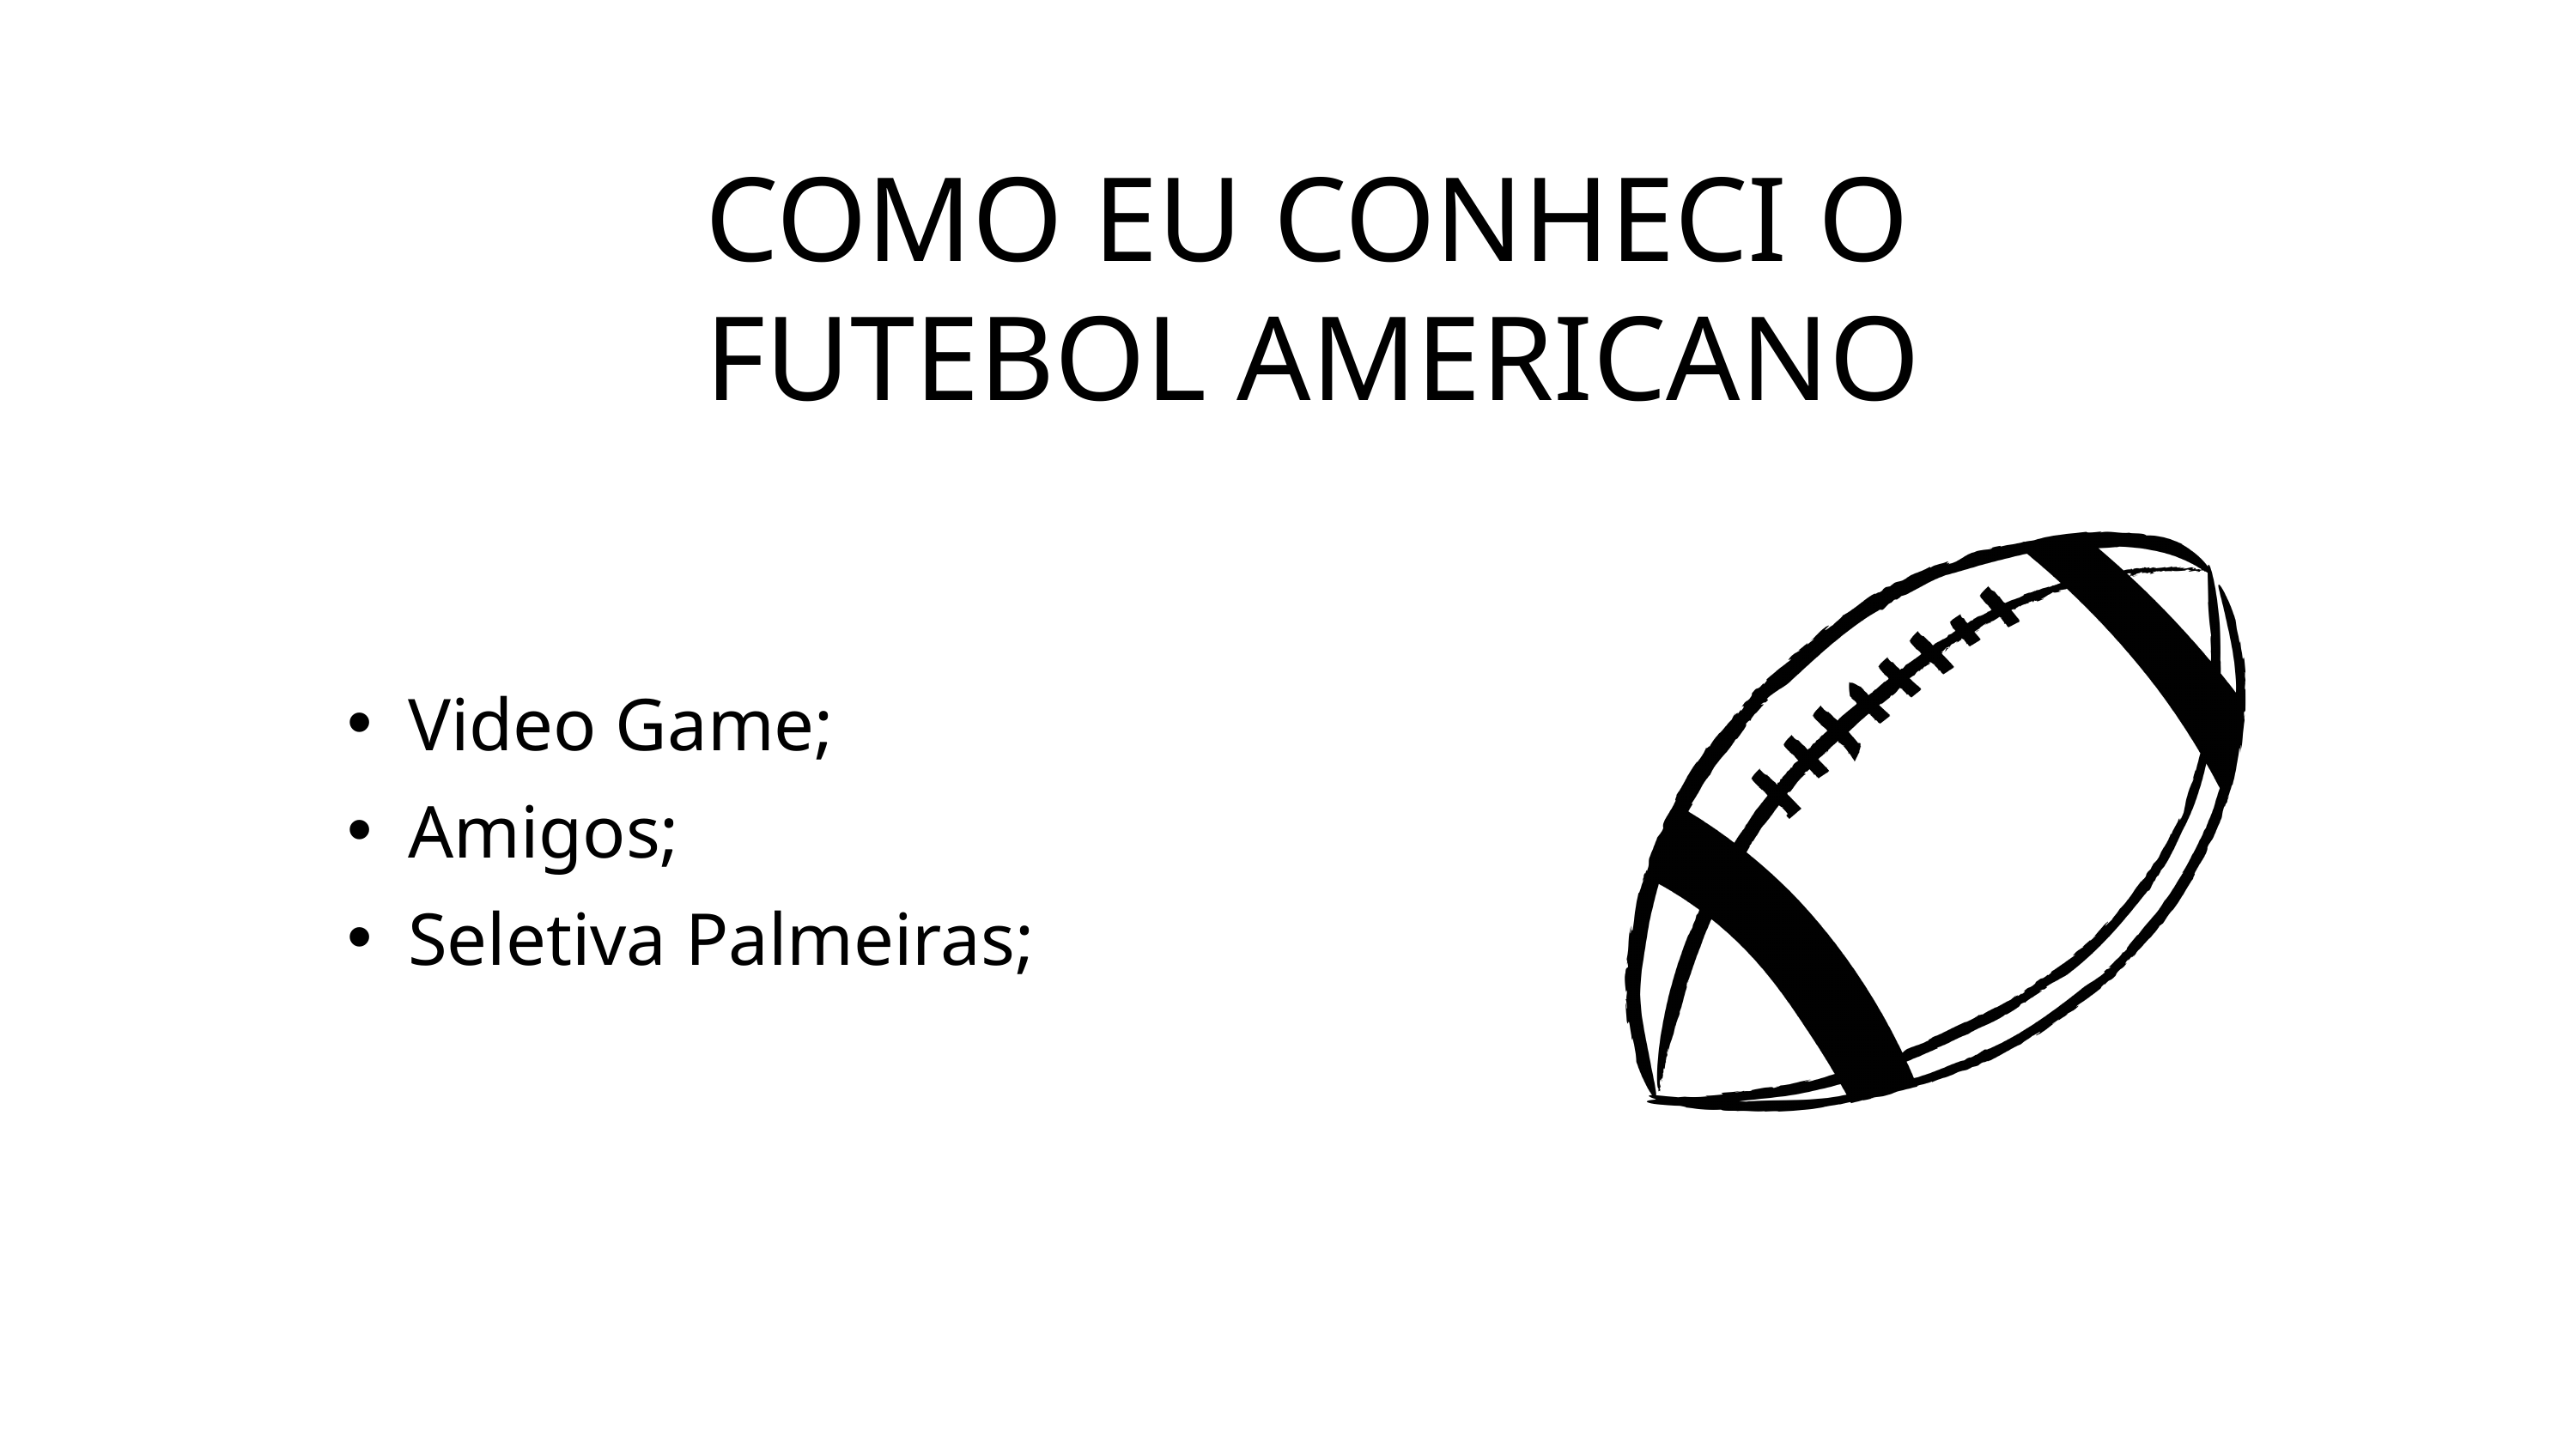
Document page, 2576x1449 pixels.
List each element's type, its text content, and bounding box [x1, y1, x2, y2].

text_box COMO EU CONHECI O FUTEBOL AMERICANO [705, 144, 2029, 424]
text_box Video Game; Amigos; Seletiva Palmeiras; [286, 657, 1310, 979]
text_box [1625, 531, 2246, 1112]
